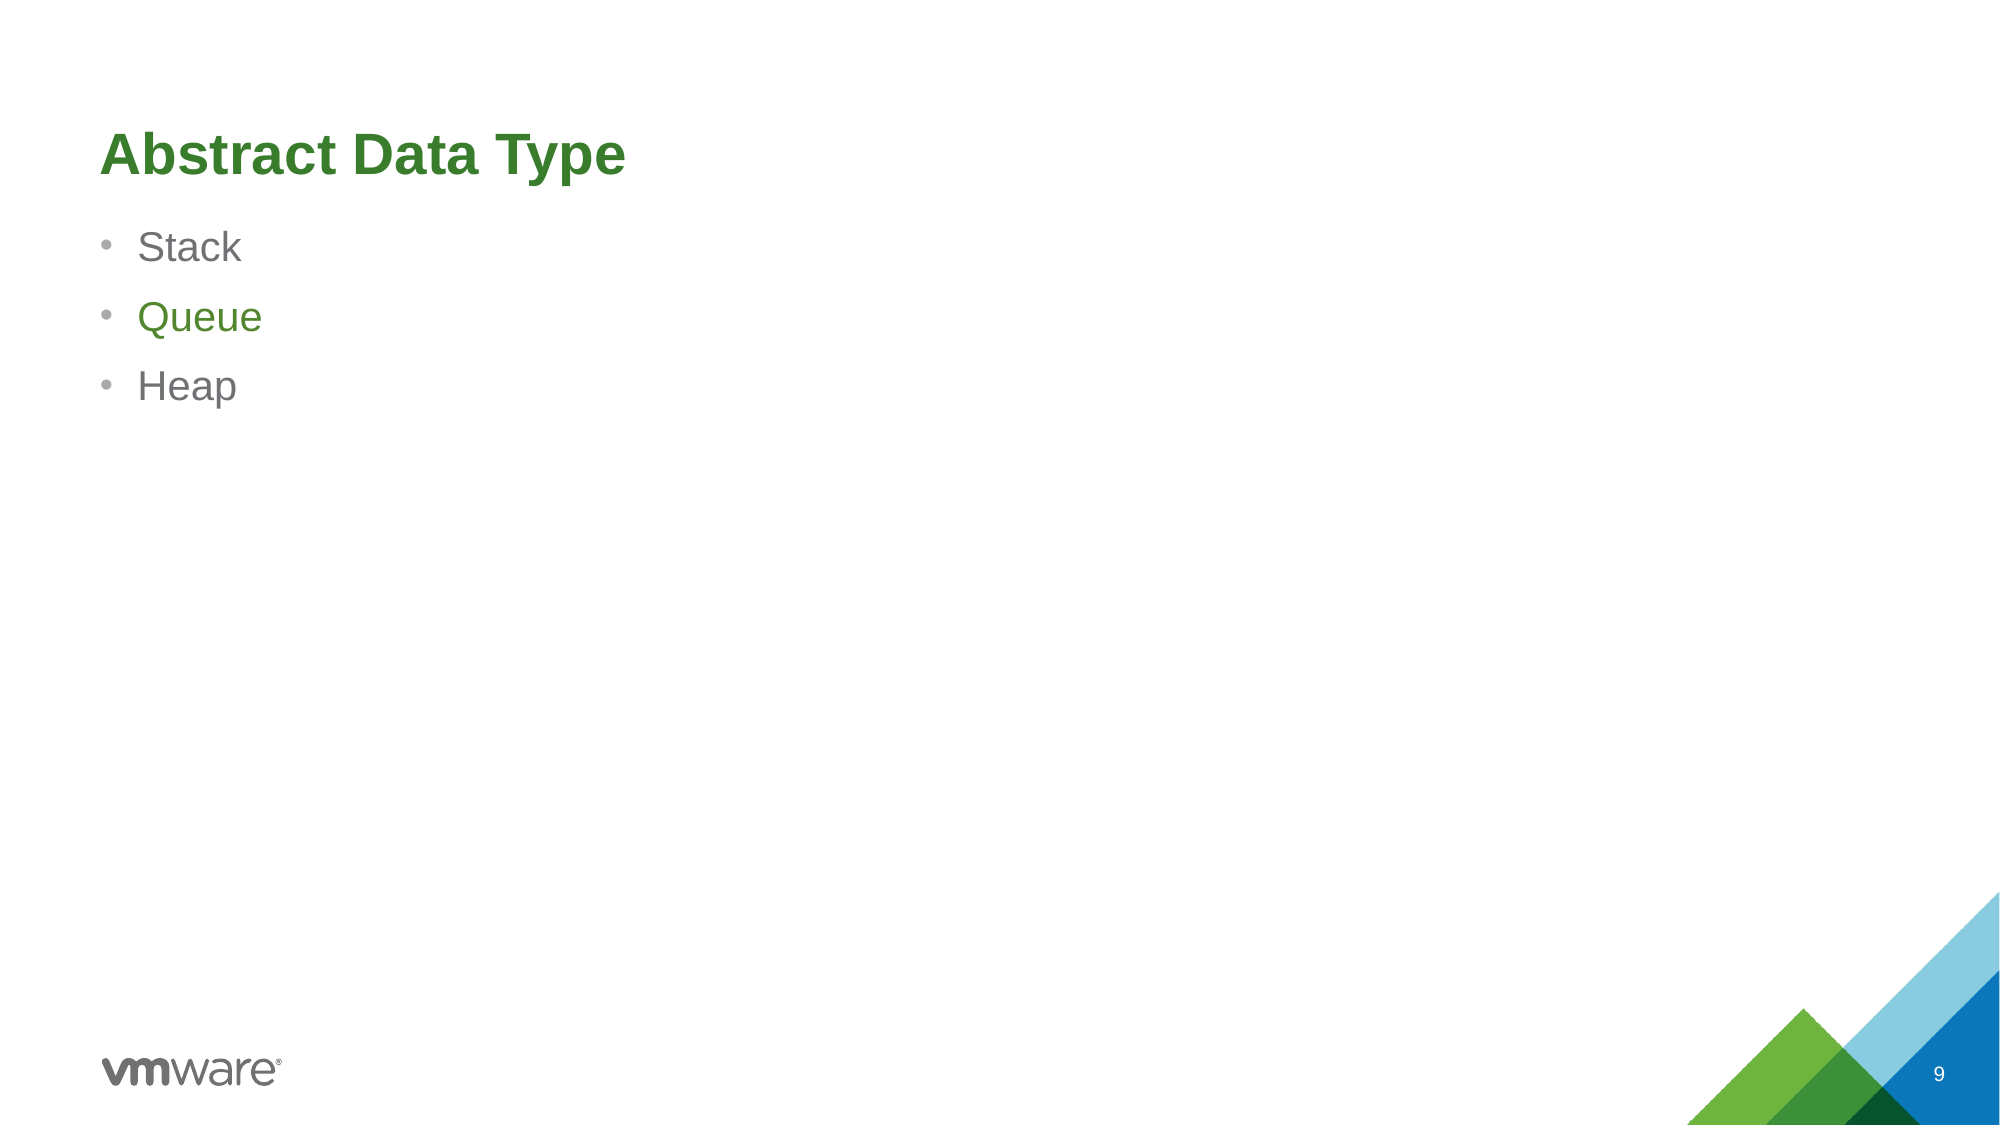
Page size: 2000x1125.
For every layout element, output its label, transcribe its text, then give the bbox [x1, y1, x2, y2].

picture [1674, 887, 2000, 1125]
title Abstract Data Type [99, 54, 1900, 188]
slide_number 9 [1902, 1060, 1977, 1085]
list Stack Queue Heap [99, 224, 1900, 988]
